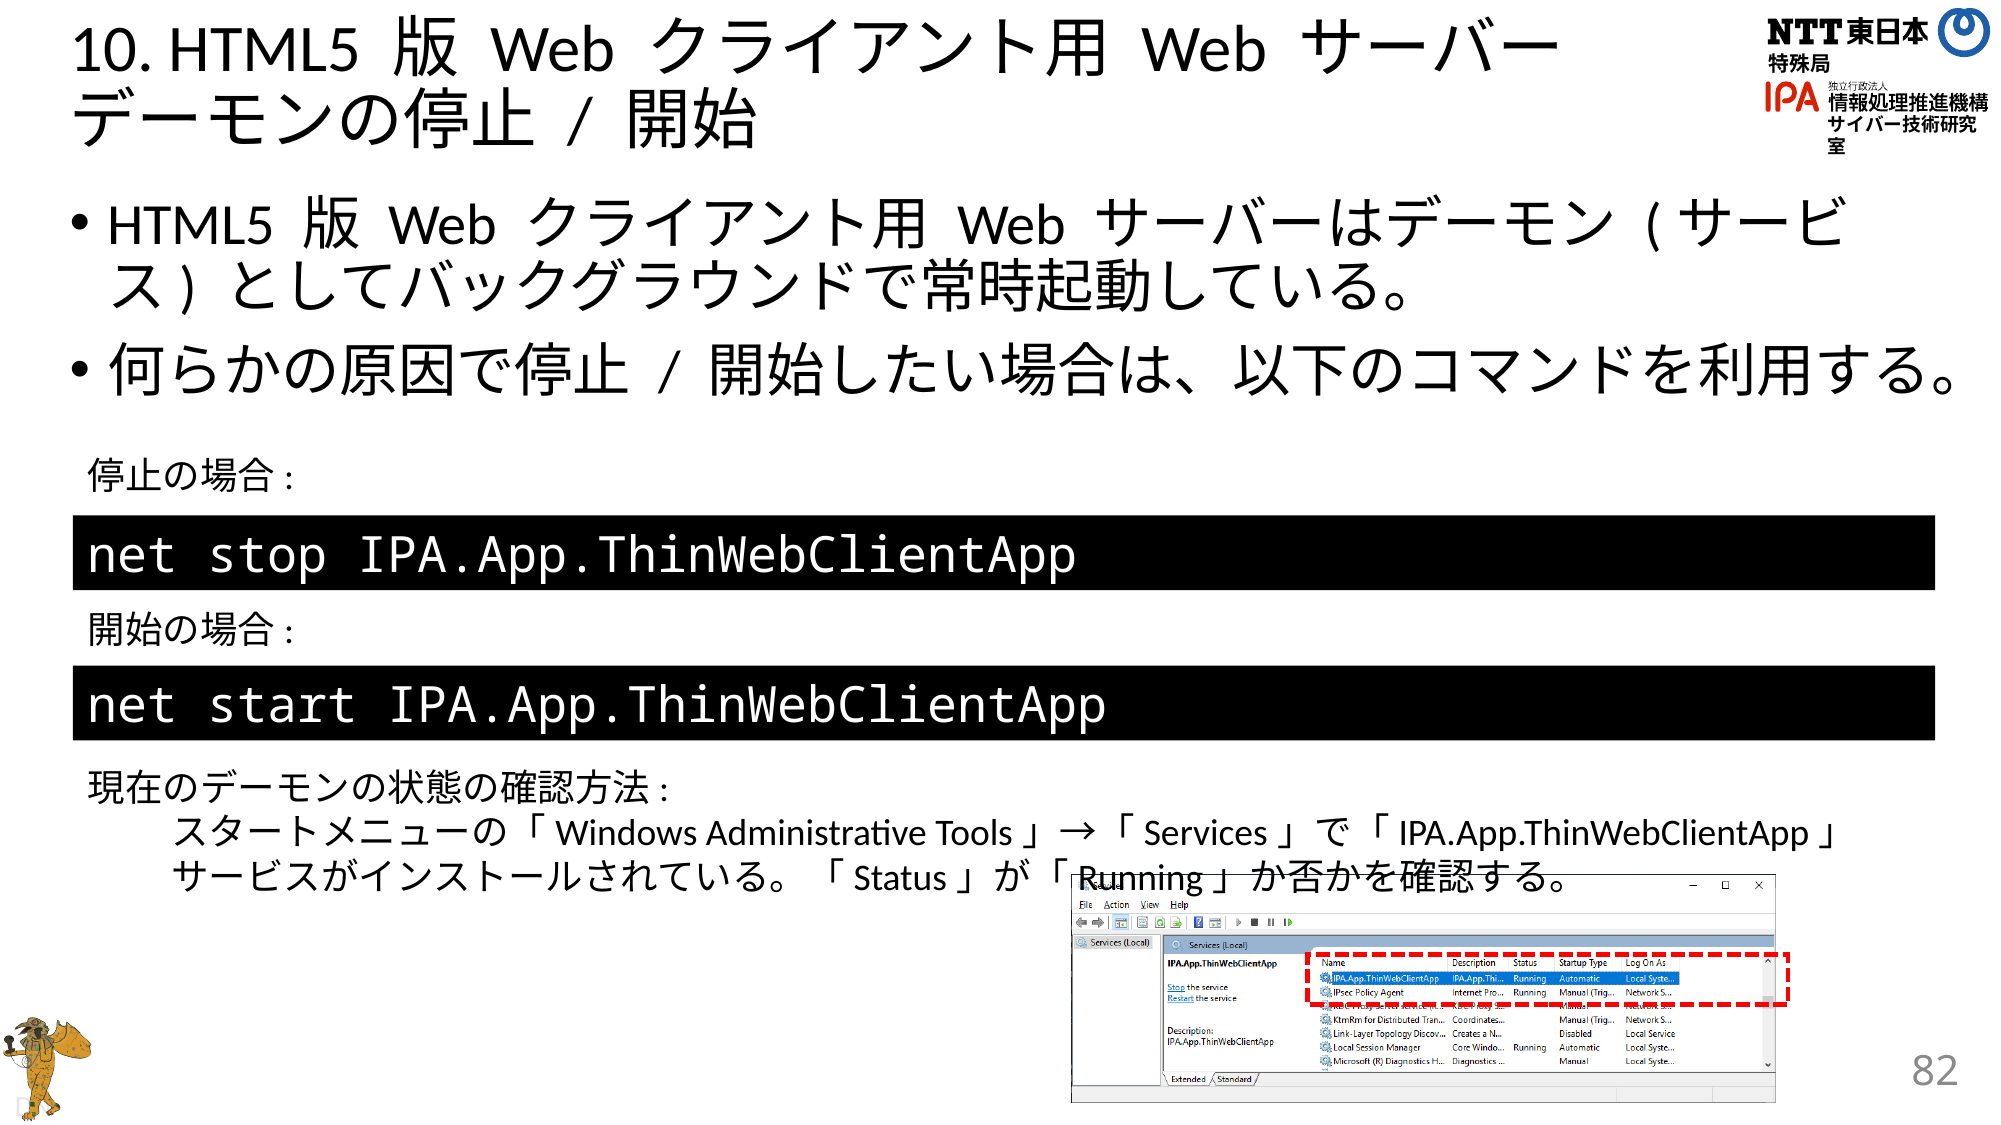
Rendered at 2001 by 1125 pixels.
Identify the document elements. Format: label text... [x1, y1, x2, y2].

text_box スタートメニューの「Windows Administrative Tools」→「Services」で「IPA.App.ThinWebClientApp」サービスがインストールされている。「Status」が「Running」か否かを確認する。 [156, 800, 1899, 906]
text_box net stop IPA.App.ThinWebClientApp [72, 515, 1936, 591]
title 10. HTML5 版 Web クライアント用 Web サーバーデーモンの停止 / 開始 [54, 30, 1703, 143]
text_box 停止の場合: [72, 445, 914, 505]
slide_number 82 [1776, 1042, 1975, 1103]
list HTML5 版 Web クライアント用 Web サーバーはデーモン (サービス) としてバックグラウンドで常時起動している。 何らかの原因で停止 / 開始したい場合は、以下のコマンドを利用する。 [54, 186, 1949, 1014]
text_box net start IPA.App.ThinWebClientApp [72, 665, 1936, 741]
text_box 現在のデーモンの状態の確認方法: [72, 756, 914, 817]
text_box 開始の場合: [72, 598, 914, 659]
picture [1071, 874, 1776, 1103]
